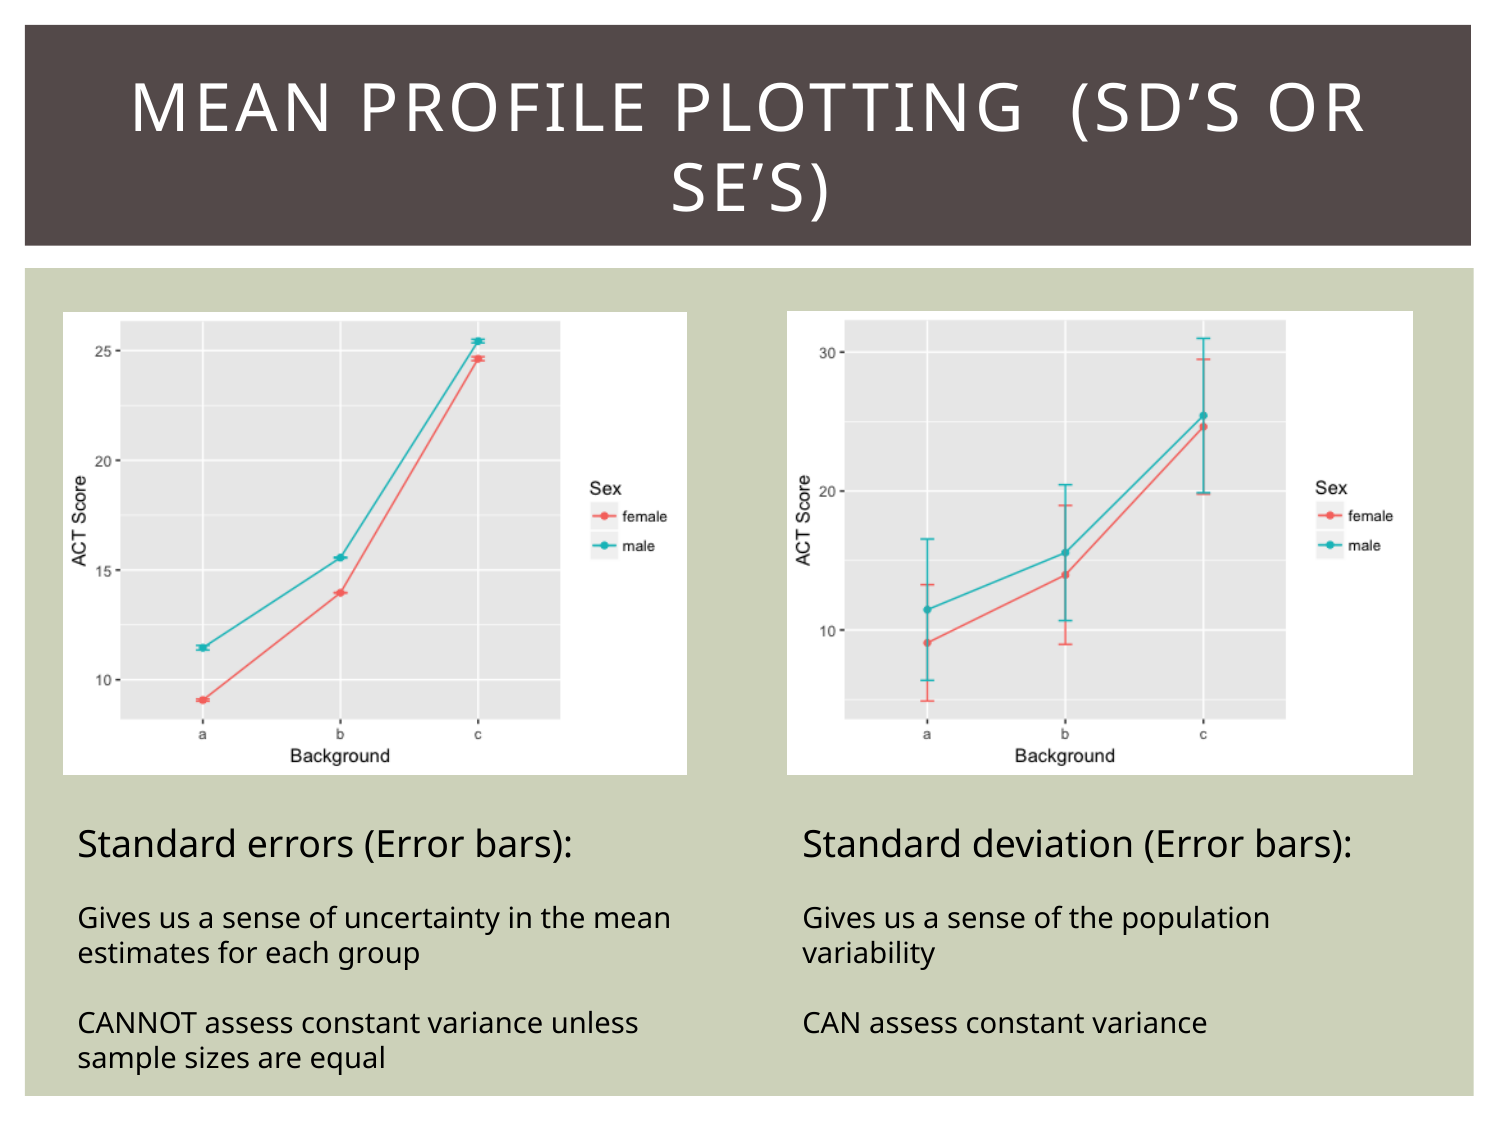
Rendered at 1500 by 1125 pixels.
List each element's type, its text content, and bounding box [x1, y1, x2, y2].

text_box Standard deviation (Error bars): Gives us a sense of the population variability CAN assess constant variance [787, 812, 1413, 1047]
title MEAN PROFILE PLOTTING (SD’s or SE’s) [62, 58, 1438, 232]
text_box Standard errors (Error bars): Gives us a sense of uncertainty in the mean estimates for each group CANNOT assess constant variance unless sample sizes are equal [62, 812, 688, 1082]
picture [787, 311, 1413, 776]
picture [62, 312, 688, 776]
